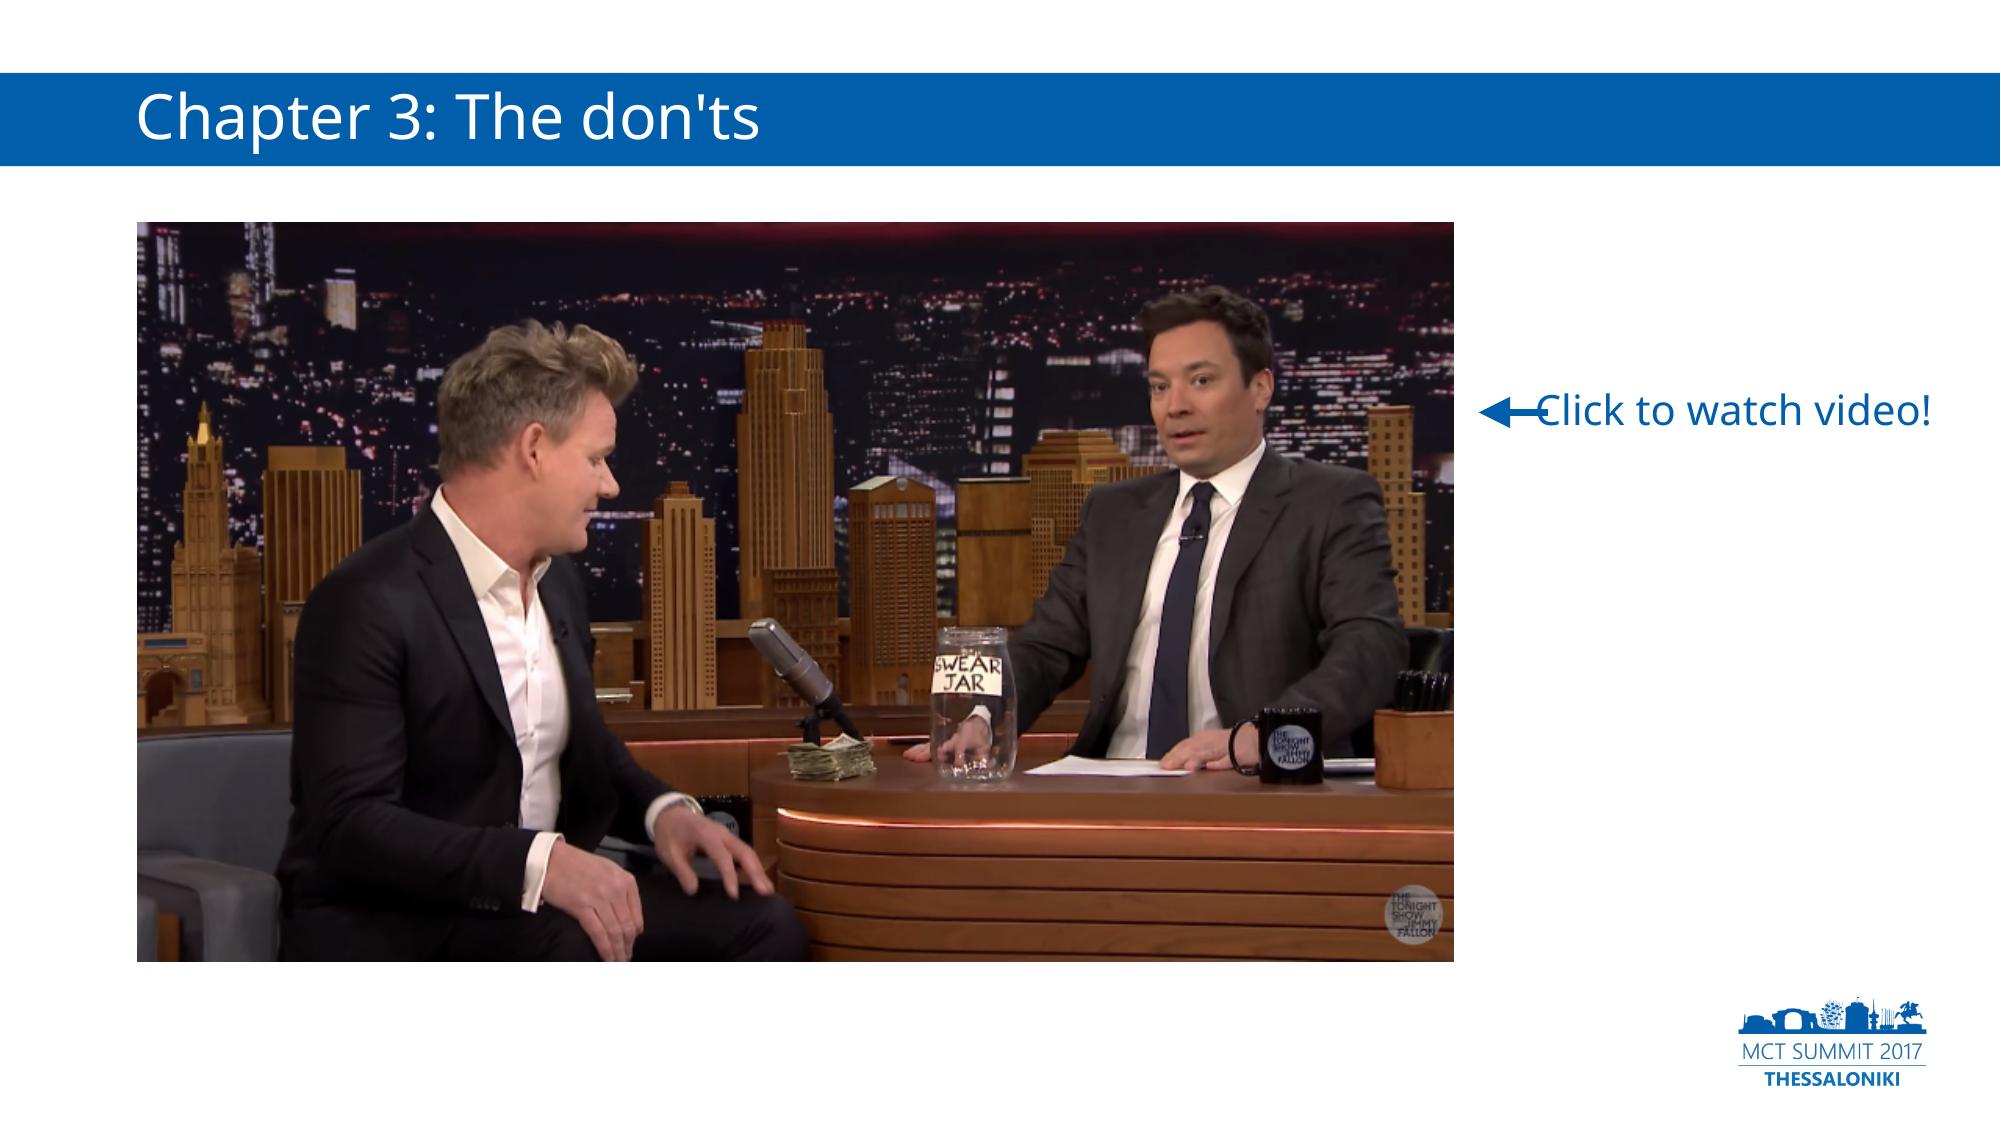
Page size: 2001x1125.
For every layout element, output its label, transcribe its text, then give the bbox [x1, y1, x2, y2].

text_box Click to watch video! [1520, 376, 1947, 442]
picture [137, 222, 1454, 962]
picture [1734, 990, 1931, 1095]
title Chapter 3: The don'ts [0, 72, 2000, 167]
